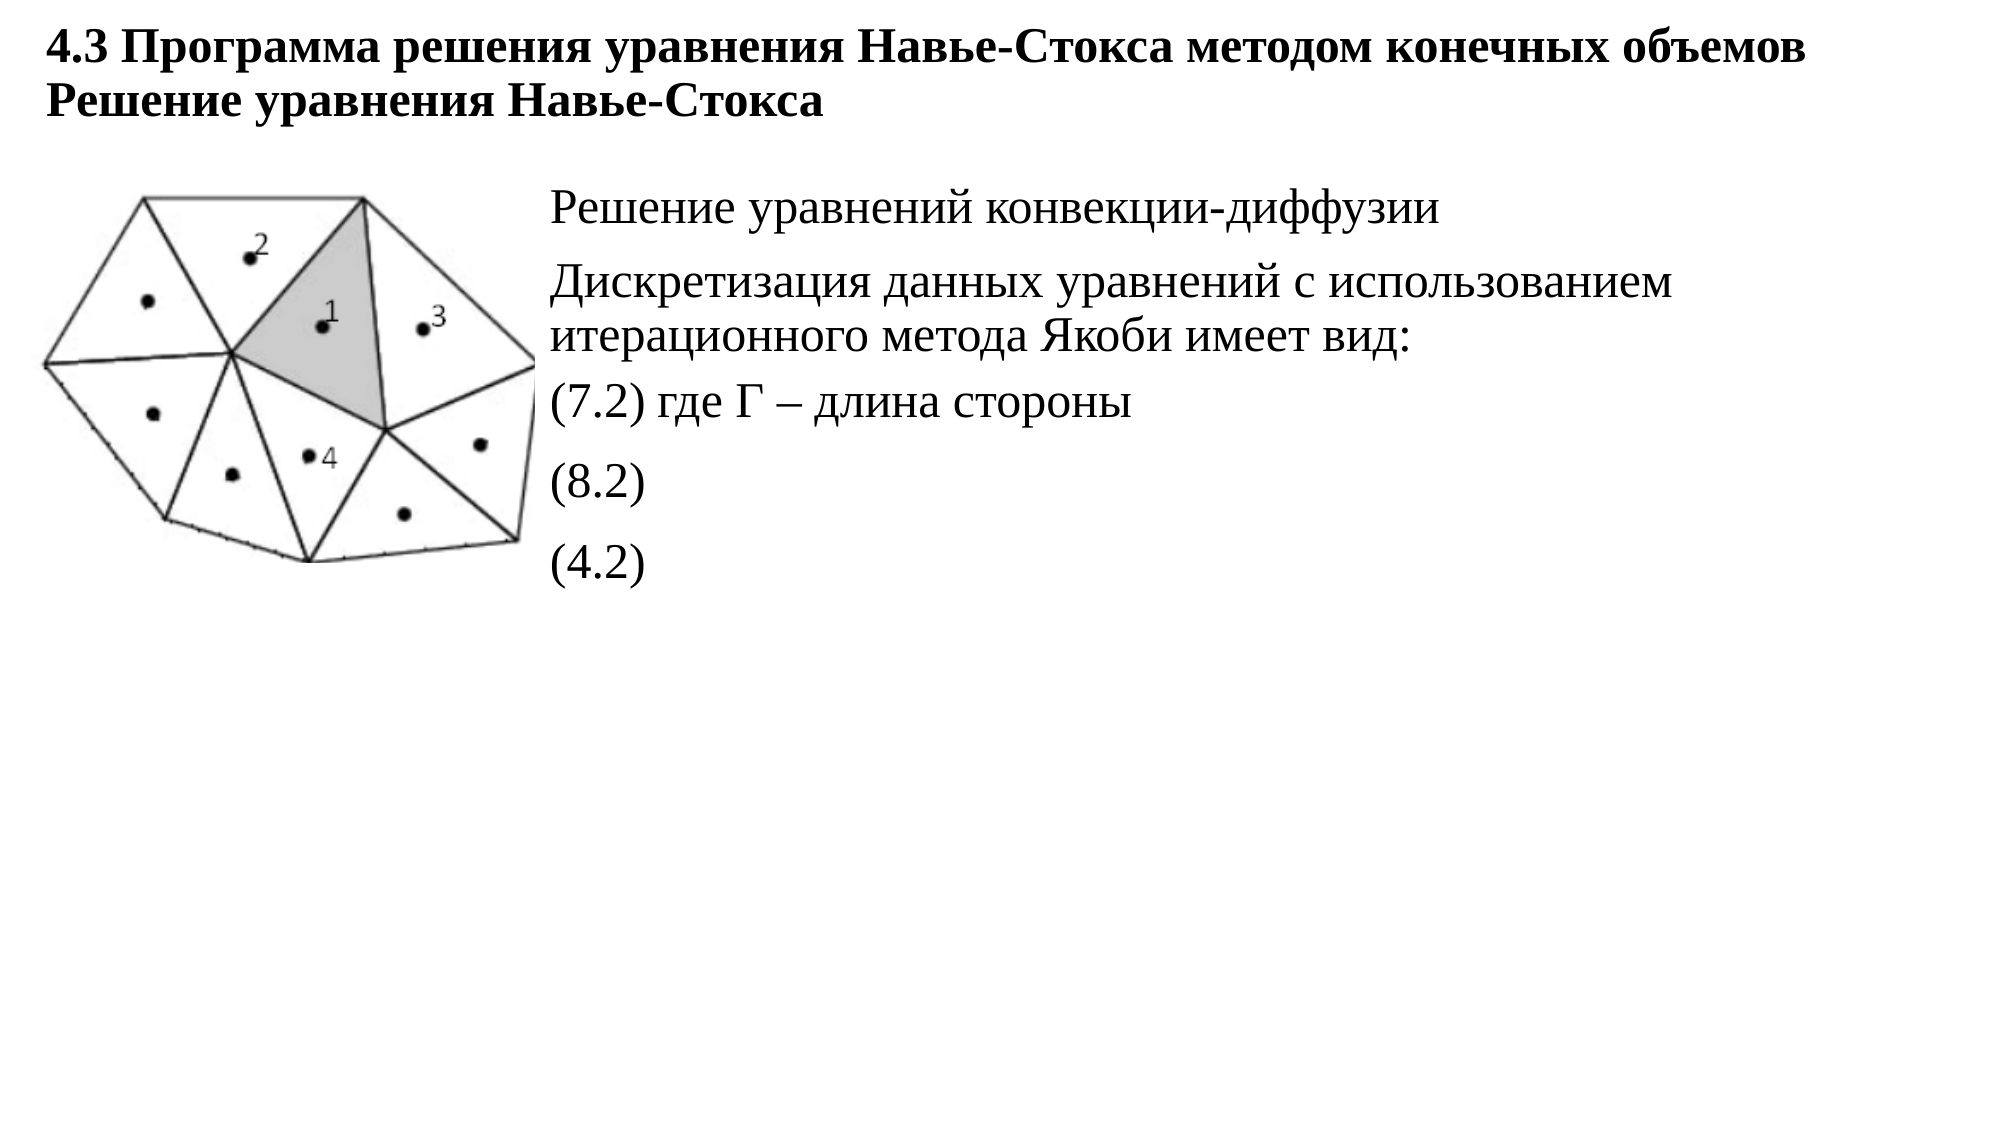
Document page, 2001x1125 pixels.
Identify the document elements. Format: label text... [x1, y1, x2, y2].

title 4.3 Программа решения уравнения Навье-Стокса методом конечных объемов Решение уравнения Навье-Стокса [31, 20, 1969, 126]
picture [30, 193, 535, 563]
